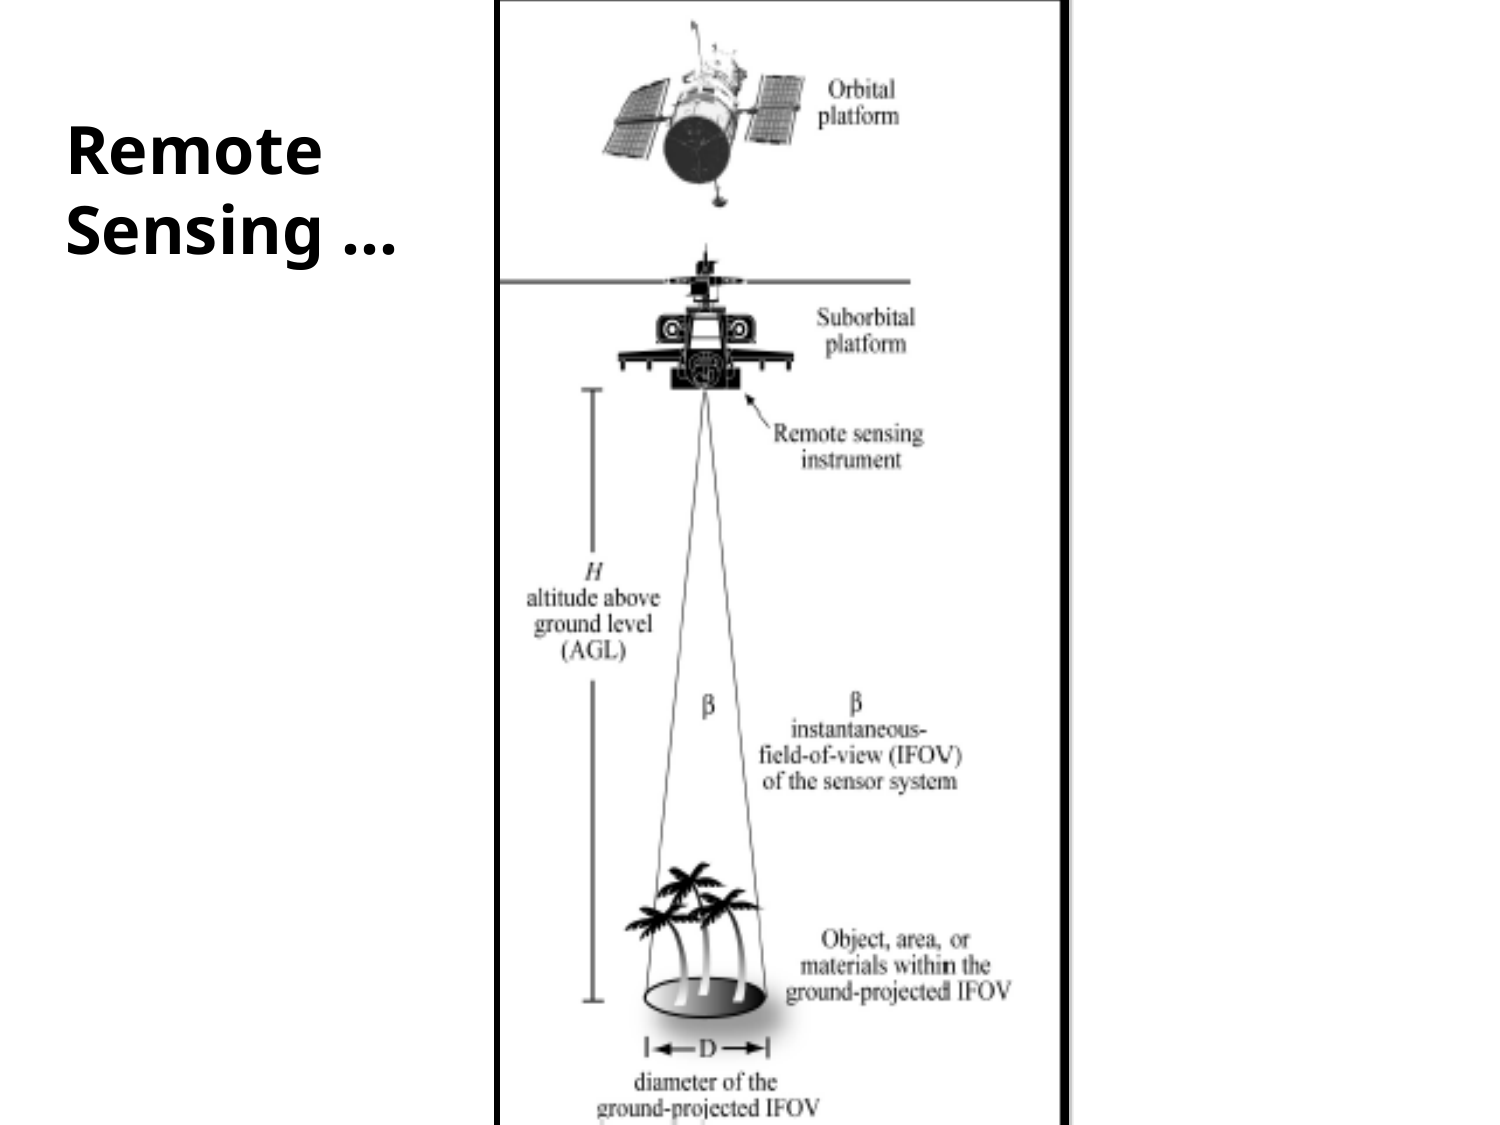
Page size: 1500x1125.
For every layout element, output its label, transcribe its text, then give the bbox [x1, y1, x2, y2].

picture [499, 0, 1063, 1125]
title Remote Sensing … [50, 62, 494, 275]
